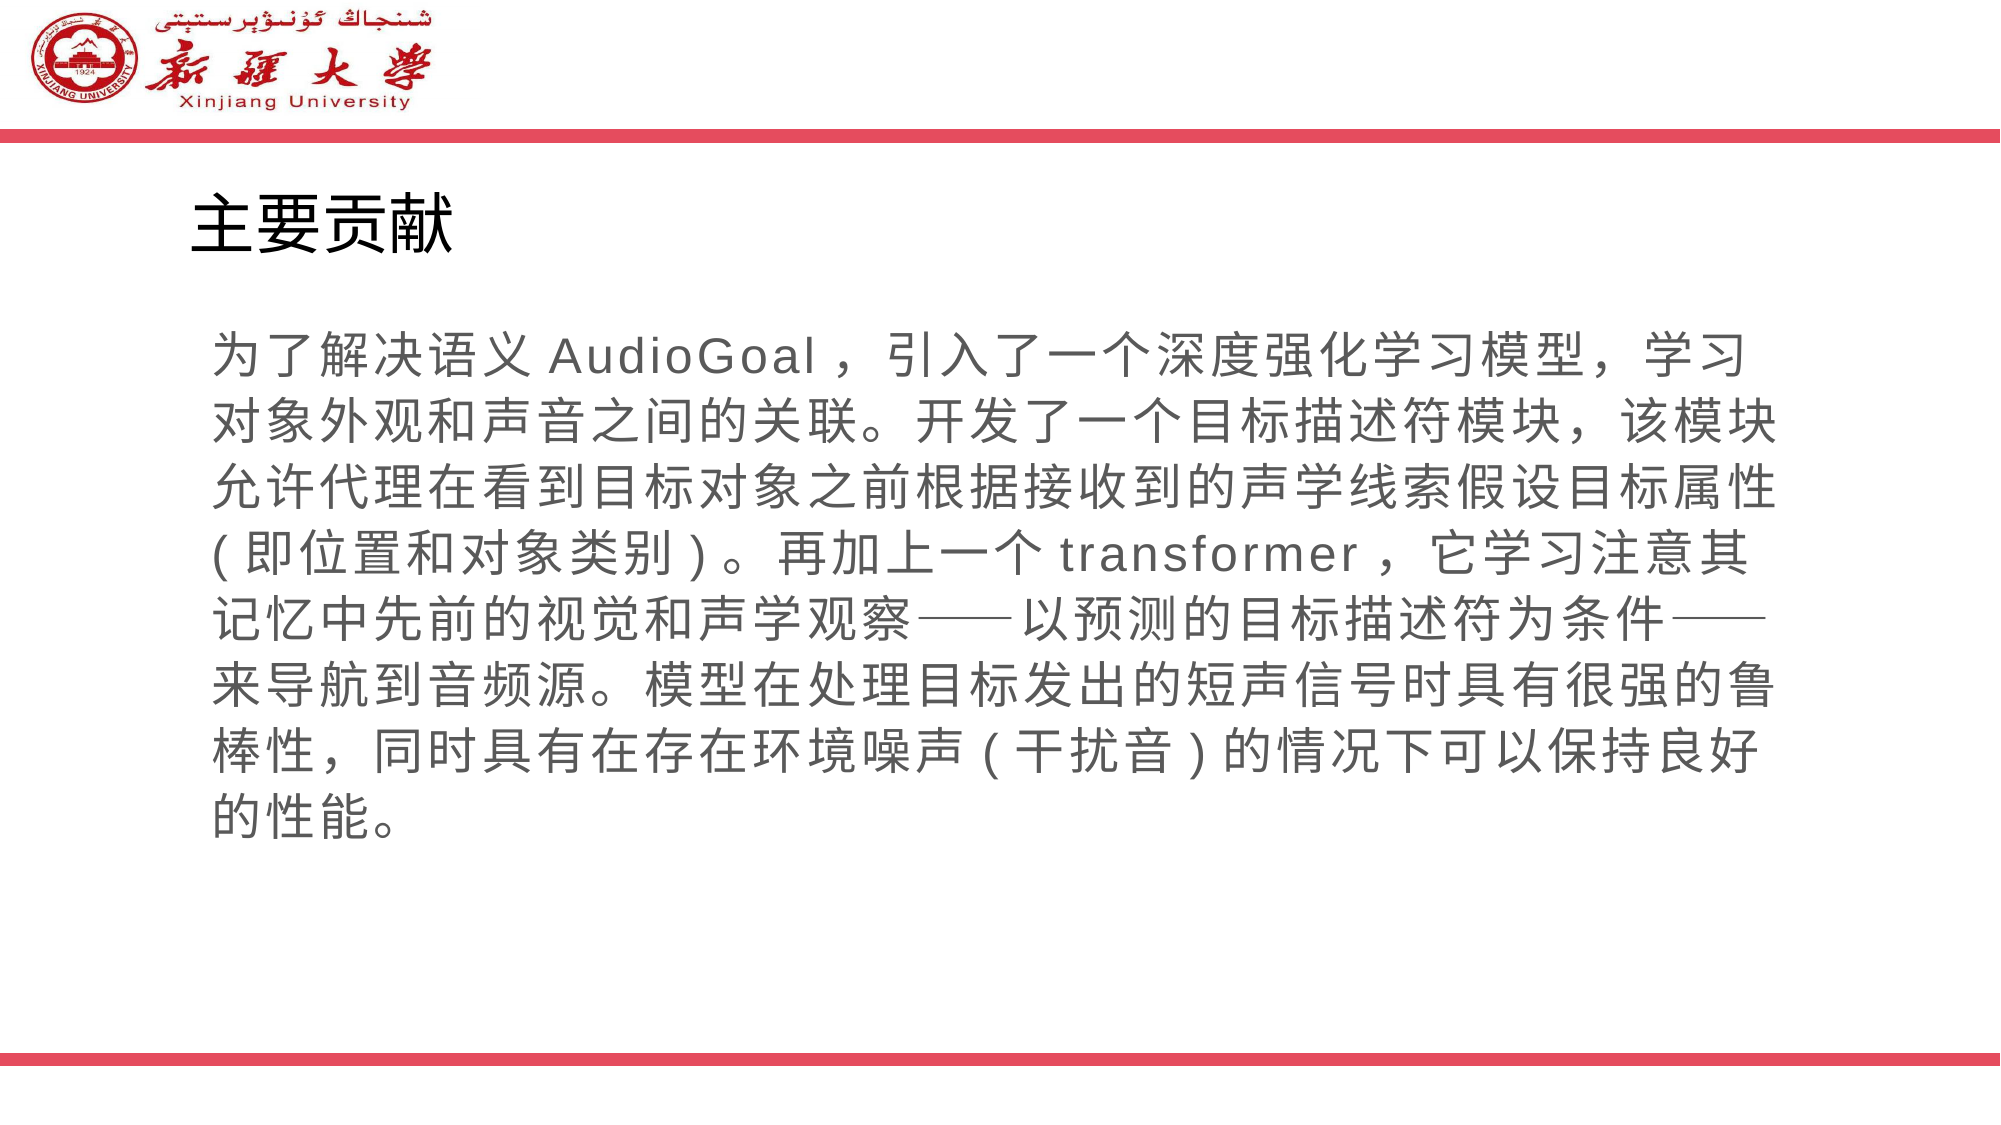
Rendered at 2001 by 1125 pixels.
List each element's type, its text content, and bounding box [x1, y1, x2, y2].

text_box [0, 129, 2000, 143]
picture [0, 0, 482, 131]
text_box [0, 1053, 2000, 1066]
subtitle 为了解决语义AudioGoal，引入了一个深度强化学习模型，学习对象外观和声音之间的关联。开发了一个目标描述符模块，该模块允许代理在看到目标对象之前根据接收到的声学线索假设目标属性(即位置和对象类别)。再加上一个transformer，它学习注意其记忆中先前的视觉和声学观察——以预测的目标描述符为条件——来导航到音频源。模型在处理目标发出的短声信号时具有很强的鲁棒性，同时具有在存在环境噪声(干扰音)的情况下可以保持良好的性能。 [196, 310, 1805, 999]
text_box 主要贡献 [9, 174, 635, 261]
